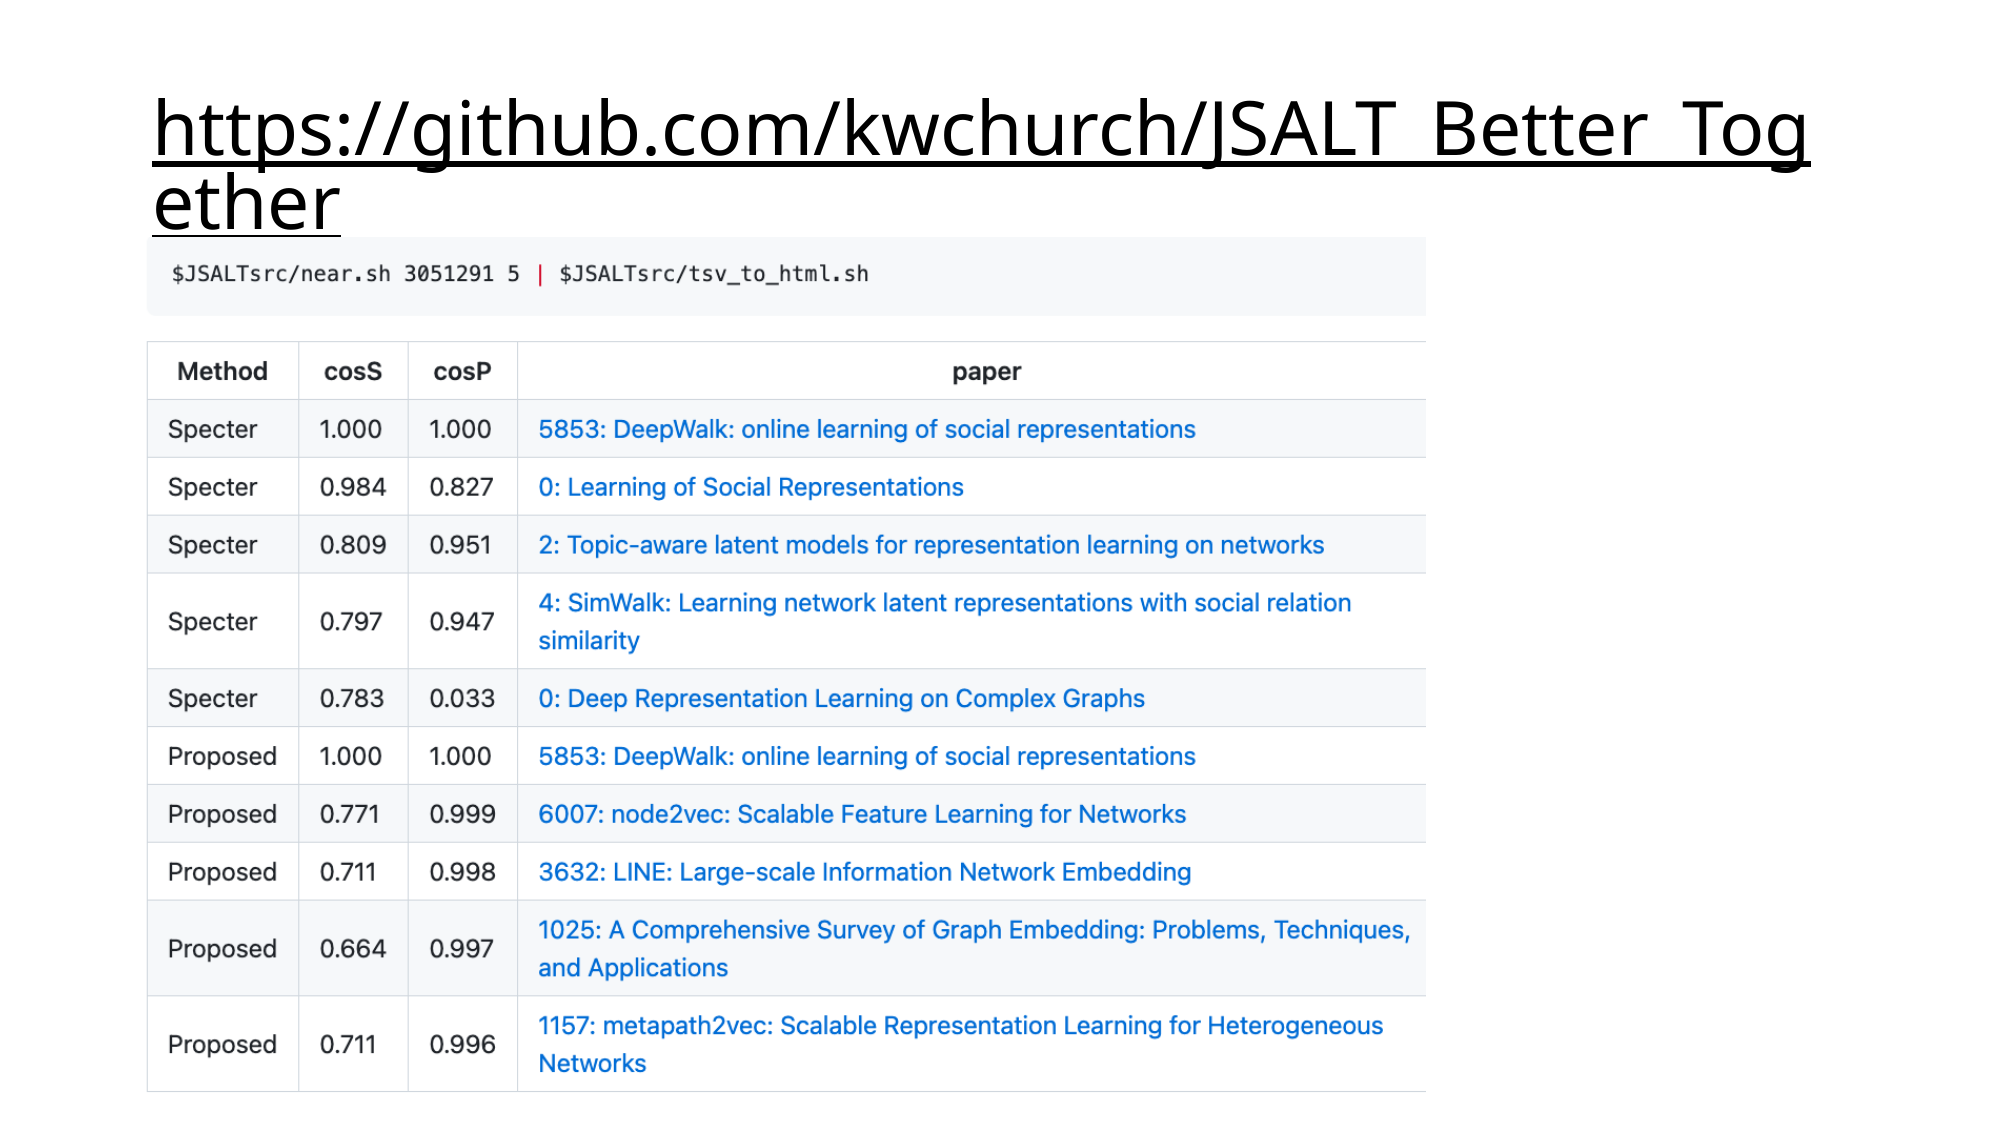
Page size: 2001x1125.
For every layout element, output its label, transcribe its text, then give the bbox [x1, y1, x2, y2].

title https://github.com/kwchurch/JSALT_Better_Together [137, 59, 1863, 278]
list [131, 237, 1426, 1111]
